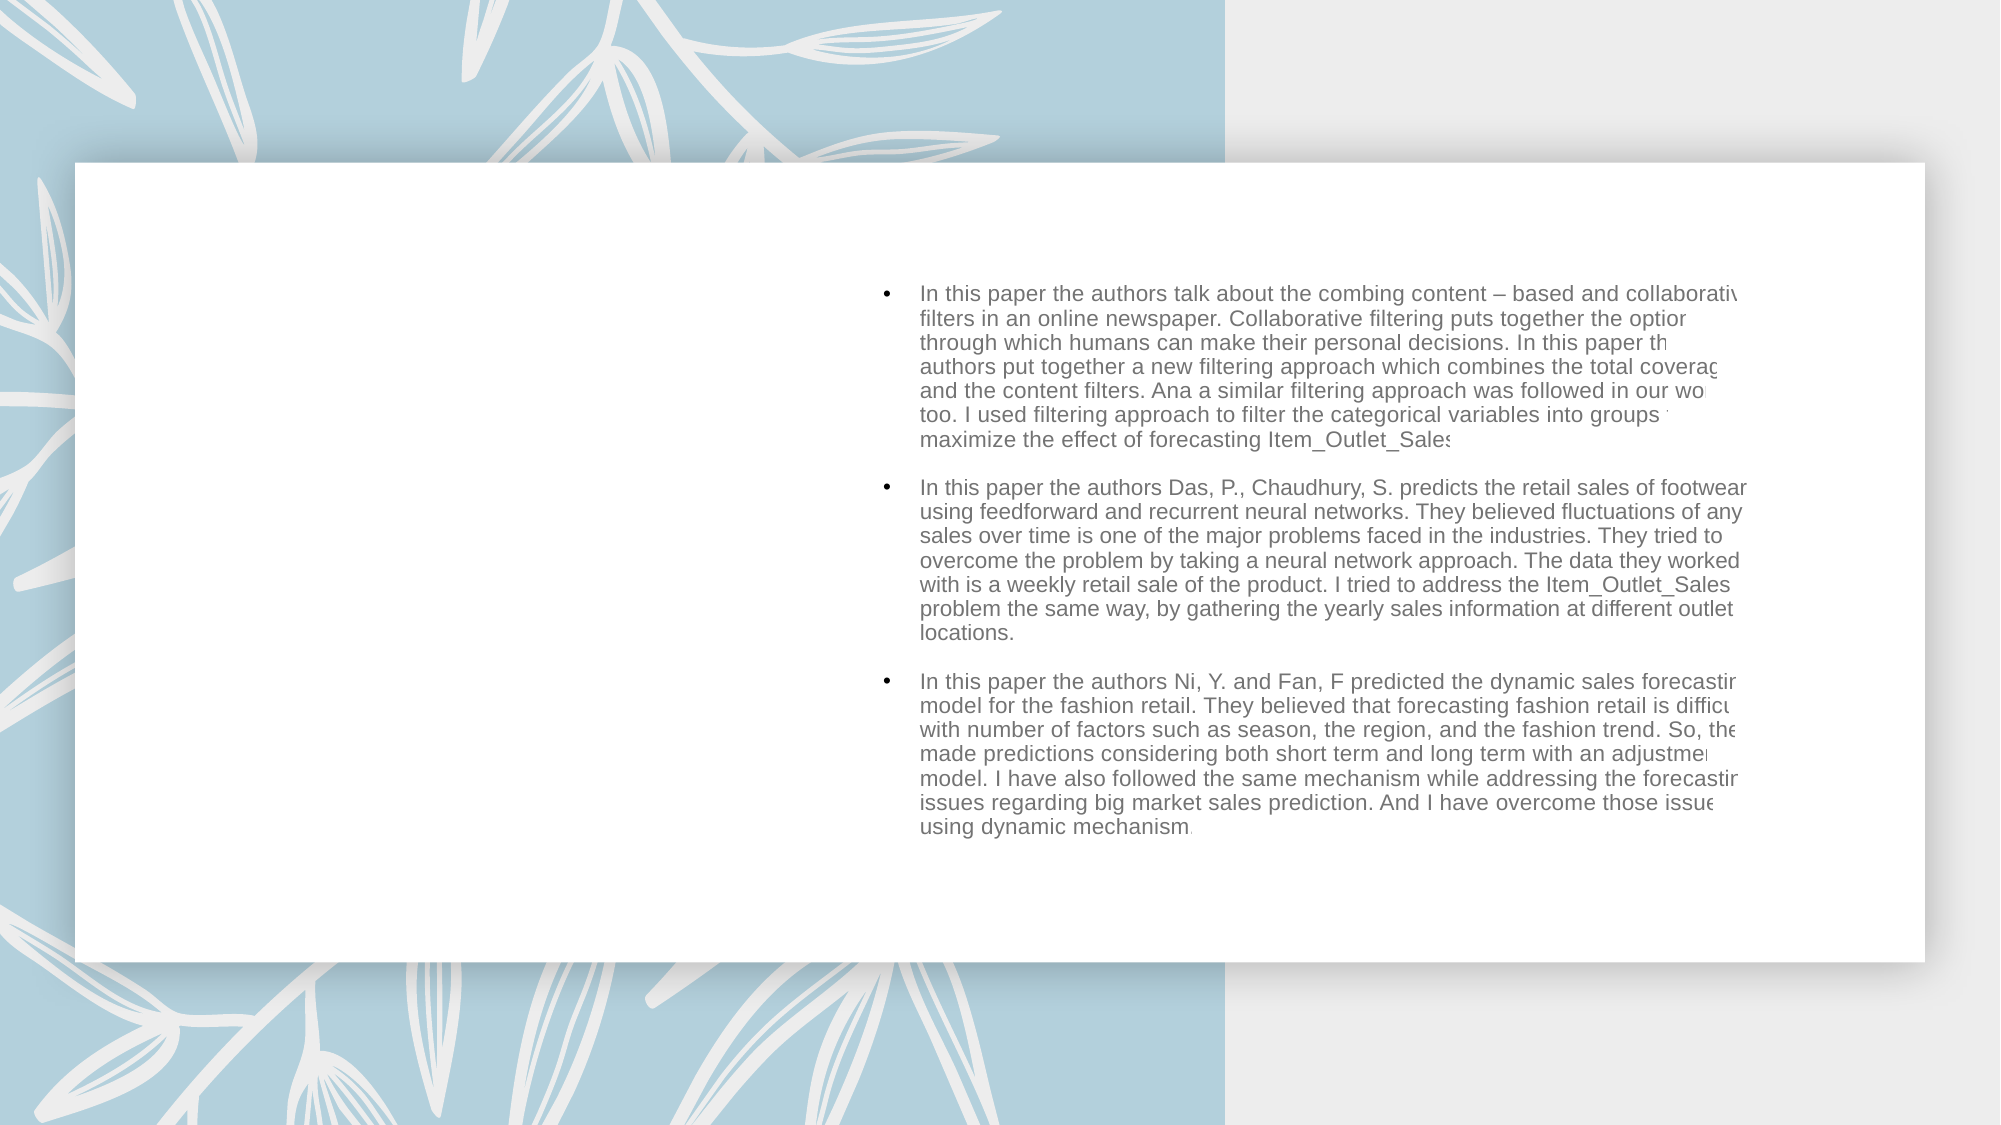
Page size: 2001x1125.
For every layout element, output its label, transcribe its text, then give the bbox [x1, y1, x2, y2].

text_box In this paper the authors talk about the combing content – based and collaborative filters in an online newspaper. Collaborative filtering puts together the options through which humans can make their personal decisions. In this paper the authors put together a new filtering approach which combines the total coverage and the content filters. Ana a similar filtering approach was followed in our work too. I used filtering approach to filter the categorical variables into groups to maximize the effect of forecasting Item_Outlet_Sales. In this paper the authors Das, P., Chaudhury, S. predicts the retail sales of footwear using feedforward and recurrent neural networks. They believed fluctuations of any sales over time is one of the major problems faced in the industries. They tried to overcome the problem by taking a neural network approach. The data they worked with is a weekly retail sale of the product. I tried to address the Item_Outlet_Sales problem the same way, by gathering the yearly sales information at different outlet locations. In this paper the authors Ni, Y. and Fan, F predicted the dynamic sales forecasting model for the fashion retail. They believed that forecasting fashion retail is difficult with number of factors such as season, the region, and the fashion trend. So, they made predictions considering both short term and long term with an adjustment model. I have also followed the same mechanism while addressing the forecasting issues regarding big market sales prediction. And I have overcome those issues using dynamic mechanism. [1225, 275, 1775, 850]
text_box [1225, 161, 1926, 964]
text_box [1225, 0, 2000, 1125]
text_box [0, 0, 1225, 1125]
